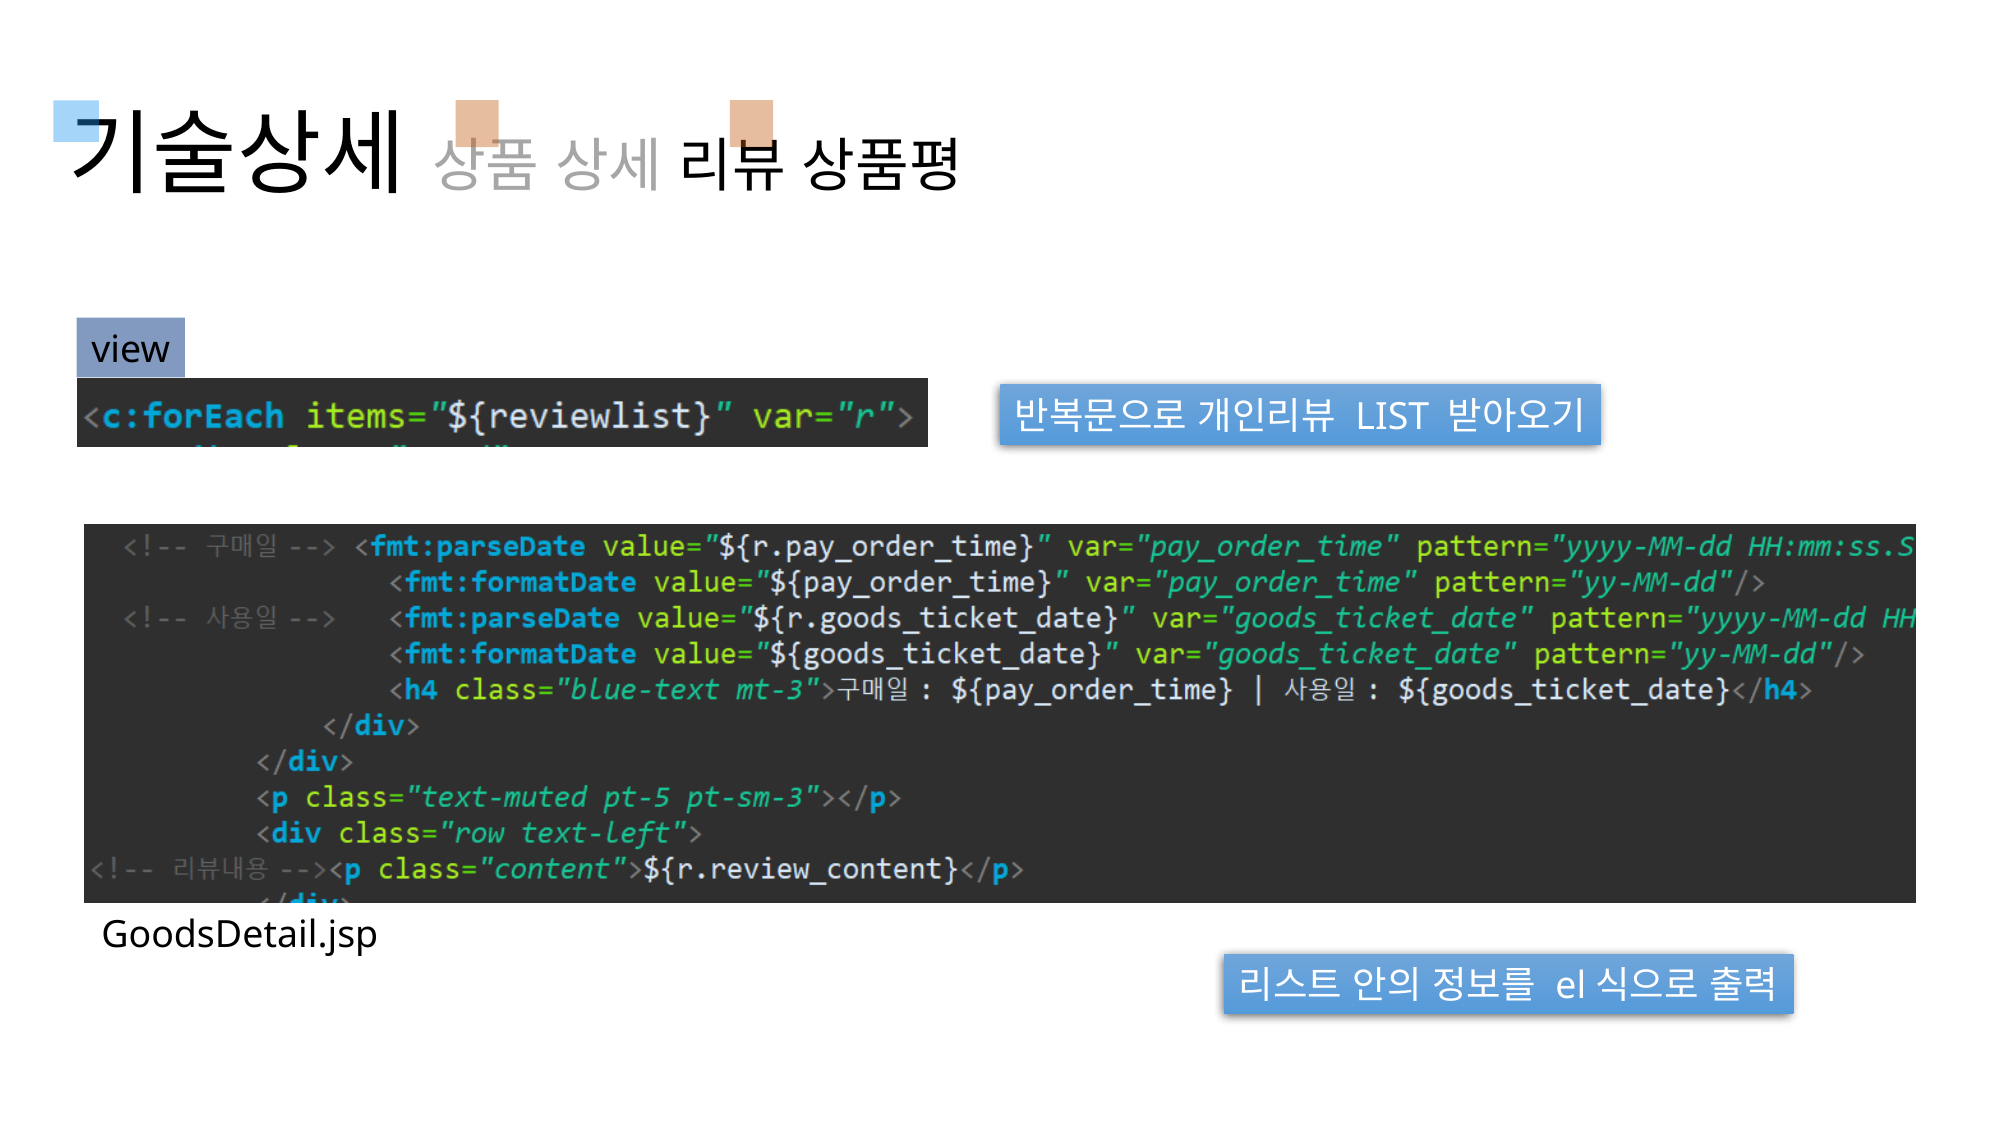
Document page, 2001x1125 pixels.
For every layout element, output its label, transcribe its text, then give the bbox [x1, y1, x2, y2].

text_box GoodsDetail.jsp [86, 903, 394, 962]
text_box [52, 99, 100, 143]
text_box view [76, 317, 185, 378]
text_box [455, 99, 500, 148]
picture [77, 378, 928, 447]
picture [84, 524, 1916, 903]
text_box 기술상세 상품 상세 리뷰 상품평 [53, 47, 1779, 265]
text_box 리스트 안의 정보를 el식으로 출력 [1224, 954, 1794, 1014]
text_box [729, 99, 774, 148]
text_box 반복문으로 개인리뷰 LIST 받아오기 [1000, 384, 1601, 445]
